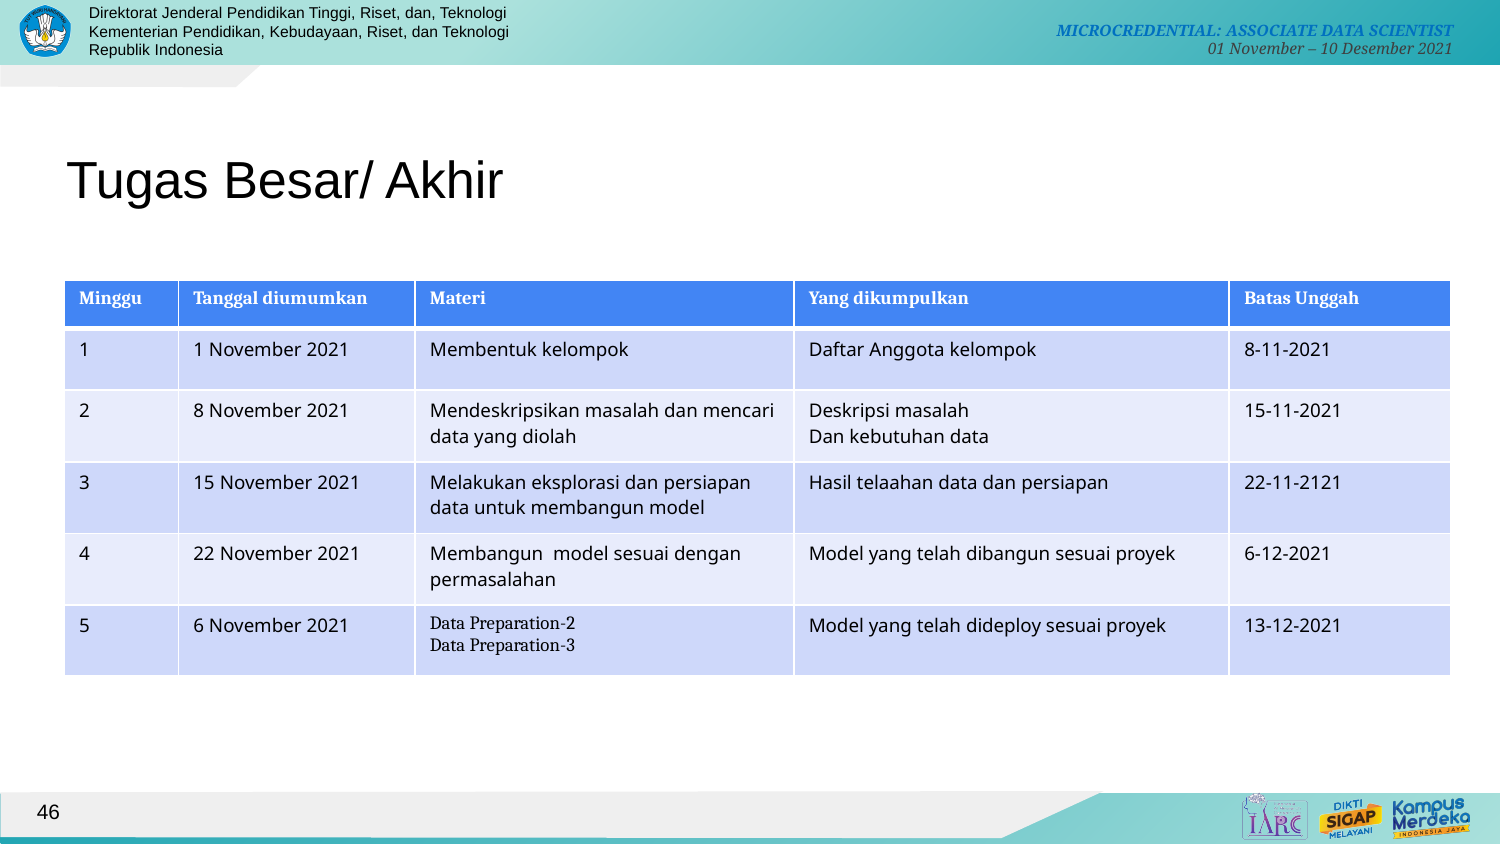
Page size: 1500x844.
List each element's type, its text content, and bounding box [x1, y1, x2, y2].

table_header Yang dikumpulkan [795, 281, 1228, 326]
table_cell Model yang telah dibangun sesuai proyek [795, 534, 1228, 604]
table_cell Daftar Anggota kelompok [795, 331, 1228, 389]
table_cell Melakukan eksplorasi dan persiapan data untuk membangun model [416, 463, 793, 533]
table_cell Deskripsi masalah Dan kebutuhan data [795, 391, 1228, 461]
table_cell 6-12-2021 [1230, 534, 1450, 604]
text_box 46 [0, 790, 75, 836]
table_cell Model yang telah dideploy sesuai proyek [795, 606, 1228, 675]
table_cell 1 [65, 331, 178, 389]
table_cell 22-11-2121 [1230, 463, 1450, 533]
table_cell 3 [65, 463, 178, 533]
table_cell Hasil telaahan data dan persiapan [795, 463, 1228, 533]
table_cell 5 [65, 606, 178, 675]
table_cell 15-11-2021 [1230, 391, 1450, 461]
table_cell 8 November 2021 [179, 391, 414, 461]
table_cell Membentuk kelompok [416, 331, 793, 389]
table_header Minggu [65, 281, 178, 326]
table_cell Mendeskripsikan masalah dan mencari data yang diolah [416, 391, 793, 461]
table_cell 6 November 2021 [179, 606, 414, 675]
table_cell 4 [65, 534, 178, 604]
table_cell 8-11-2021 [1230, 331, 1450, 389]
table_header Materi [416, 281, 793, 326]
table_header Tanggal diumumkan [179, 281, 414, 326]
picture [1393, 798, 1470, 839]
table_cell 2 [65, 391, 178, 461]
picture [1237, 790, 1312, 843]
table_cell Membangun model sesuai dengan permasalahan [416, 534, 793, 604]
text_box Tugas Besar/ Akhir [50, 131, 1449, 225]
picture [16, 3, 74, 61]
picture [1319, 796, 1382, 842]
table_cell 15 November 2021 [179, 463, 414, 533]
table_cell 22 November 2021 [179, 534, 414, 604]
table_header Batas Unggah [1230, 281, 1450, 326]
table_cell 13-12-2021 [1230, 606, 1450, 675]
table_cell 1 November 2021 [179, 331, 414, 389]
table_cell Data Preparation-2 Data Preparation-3 [416, 606, 793, 675]
